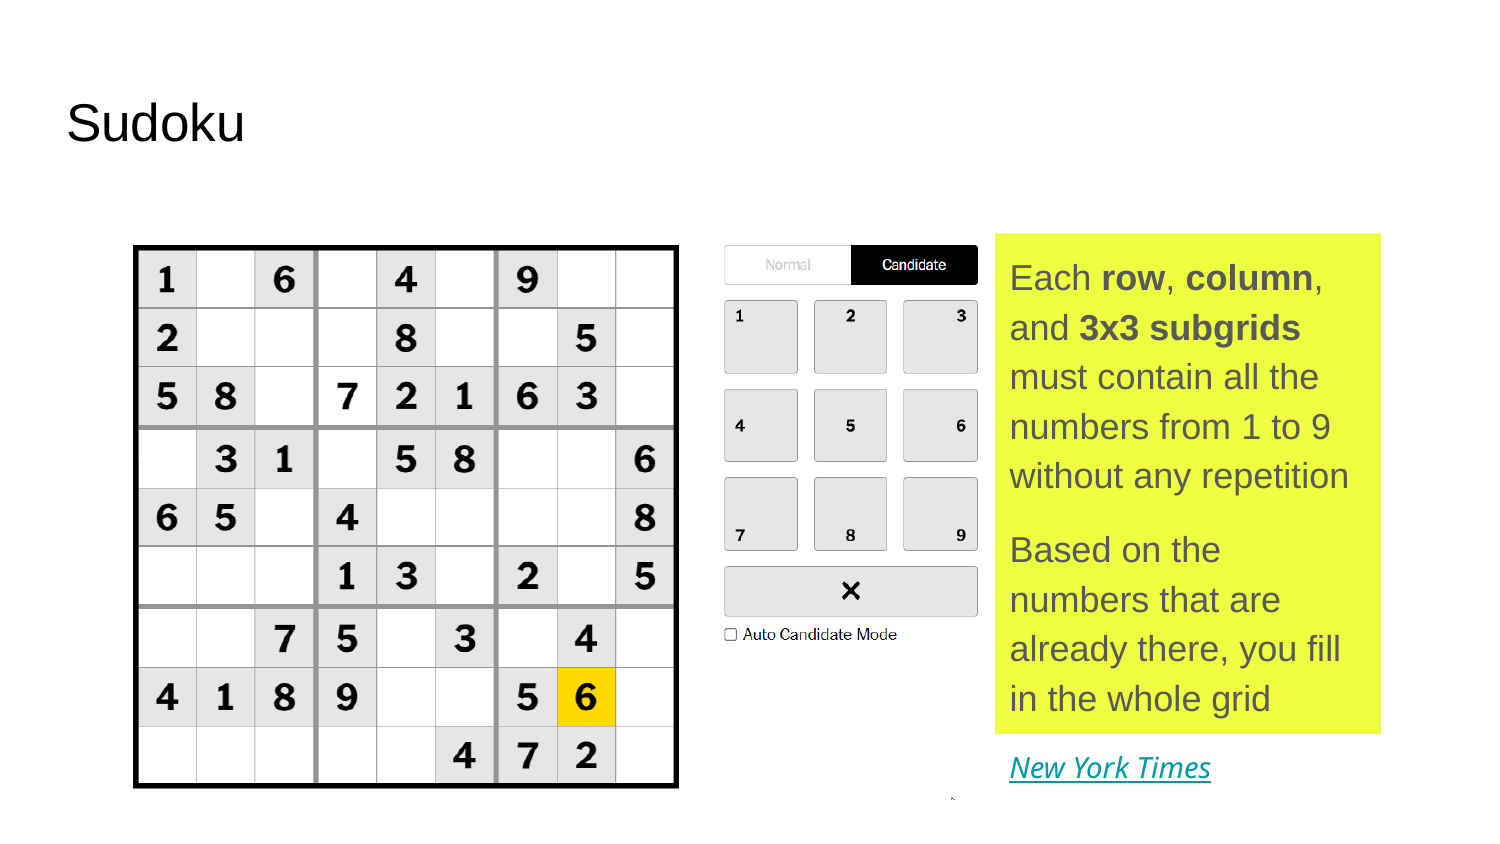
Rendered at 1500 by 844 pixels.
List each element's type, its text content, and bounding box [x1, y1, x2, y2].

picture [119, 233, 995, 800]
title Sudoku [51, 72, 1449, 167]
list Each row, column, and 3x3 subgrids must contain all the numbers from 1 to 9 without any repetition Based on the numbers that are already there, you fill in the whole grid [996, 233, 1381, 734]
text_box New York Times [998, 734, 1309, 804]
